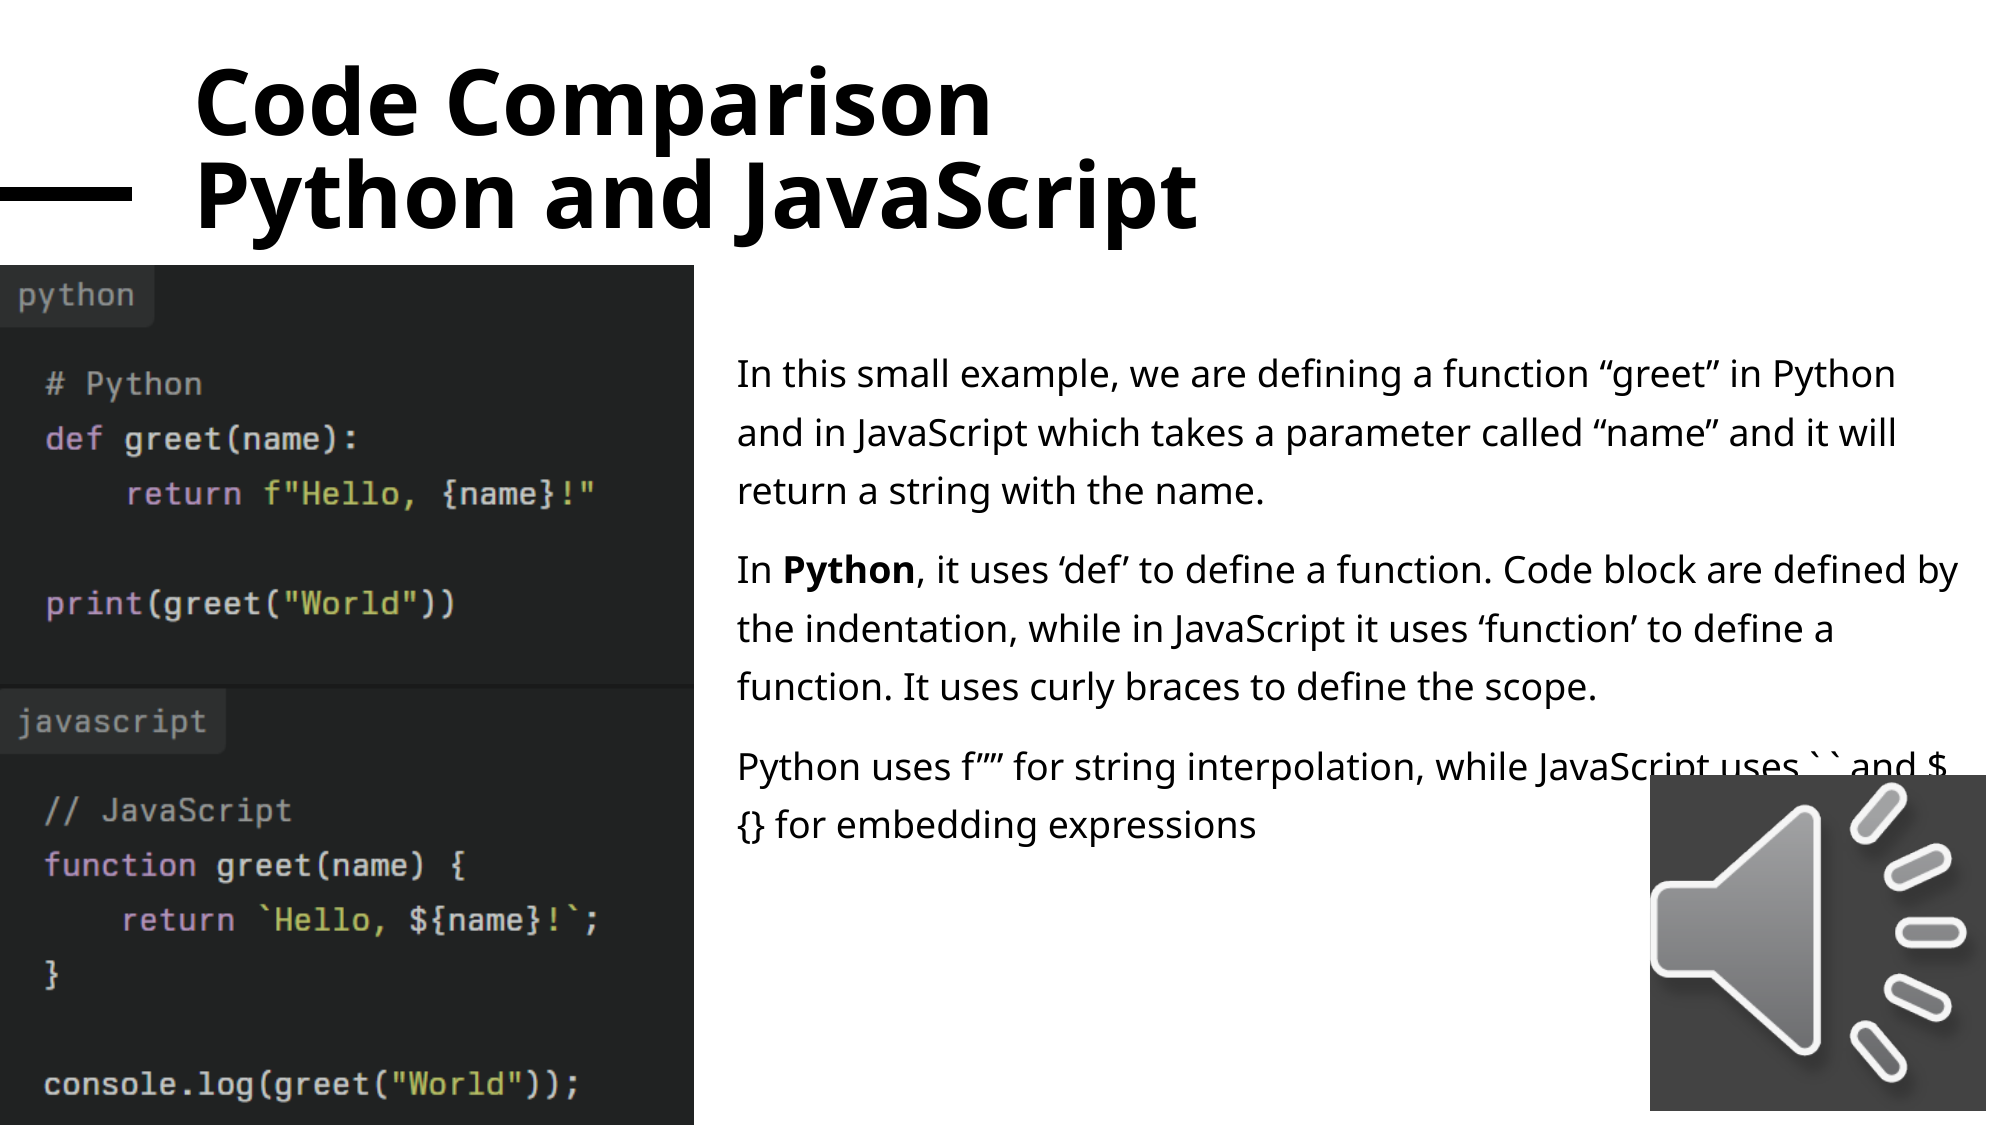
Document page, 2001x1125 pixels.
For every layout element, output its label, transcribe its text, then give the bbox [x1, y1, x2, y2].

list In this small example, we are defining a function “greet” in Python and in JavaScript which takes a parameter called “name” and it will return a string with the name. In Python, it uses ‘def’ to define a function. Code block are defined by the indentation, while in JavaScript it uses ‘function’ to define a function. It uses curly braces to define the scope. Python uses f”” for string interpolation, while JavaScript uses ` ` and ${} for embedding expressions [721, 329, 1981, 959]
picture [0, 265, 694, 1125]
title Code Comparison Python and JavaScript [178, 53, 1807, 266]
picture [1648, 773, 1987, 1112]
